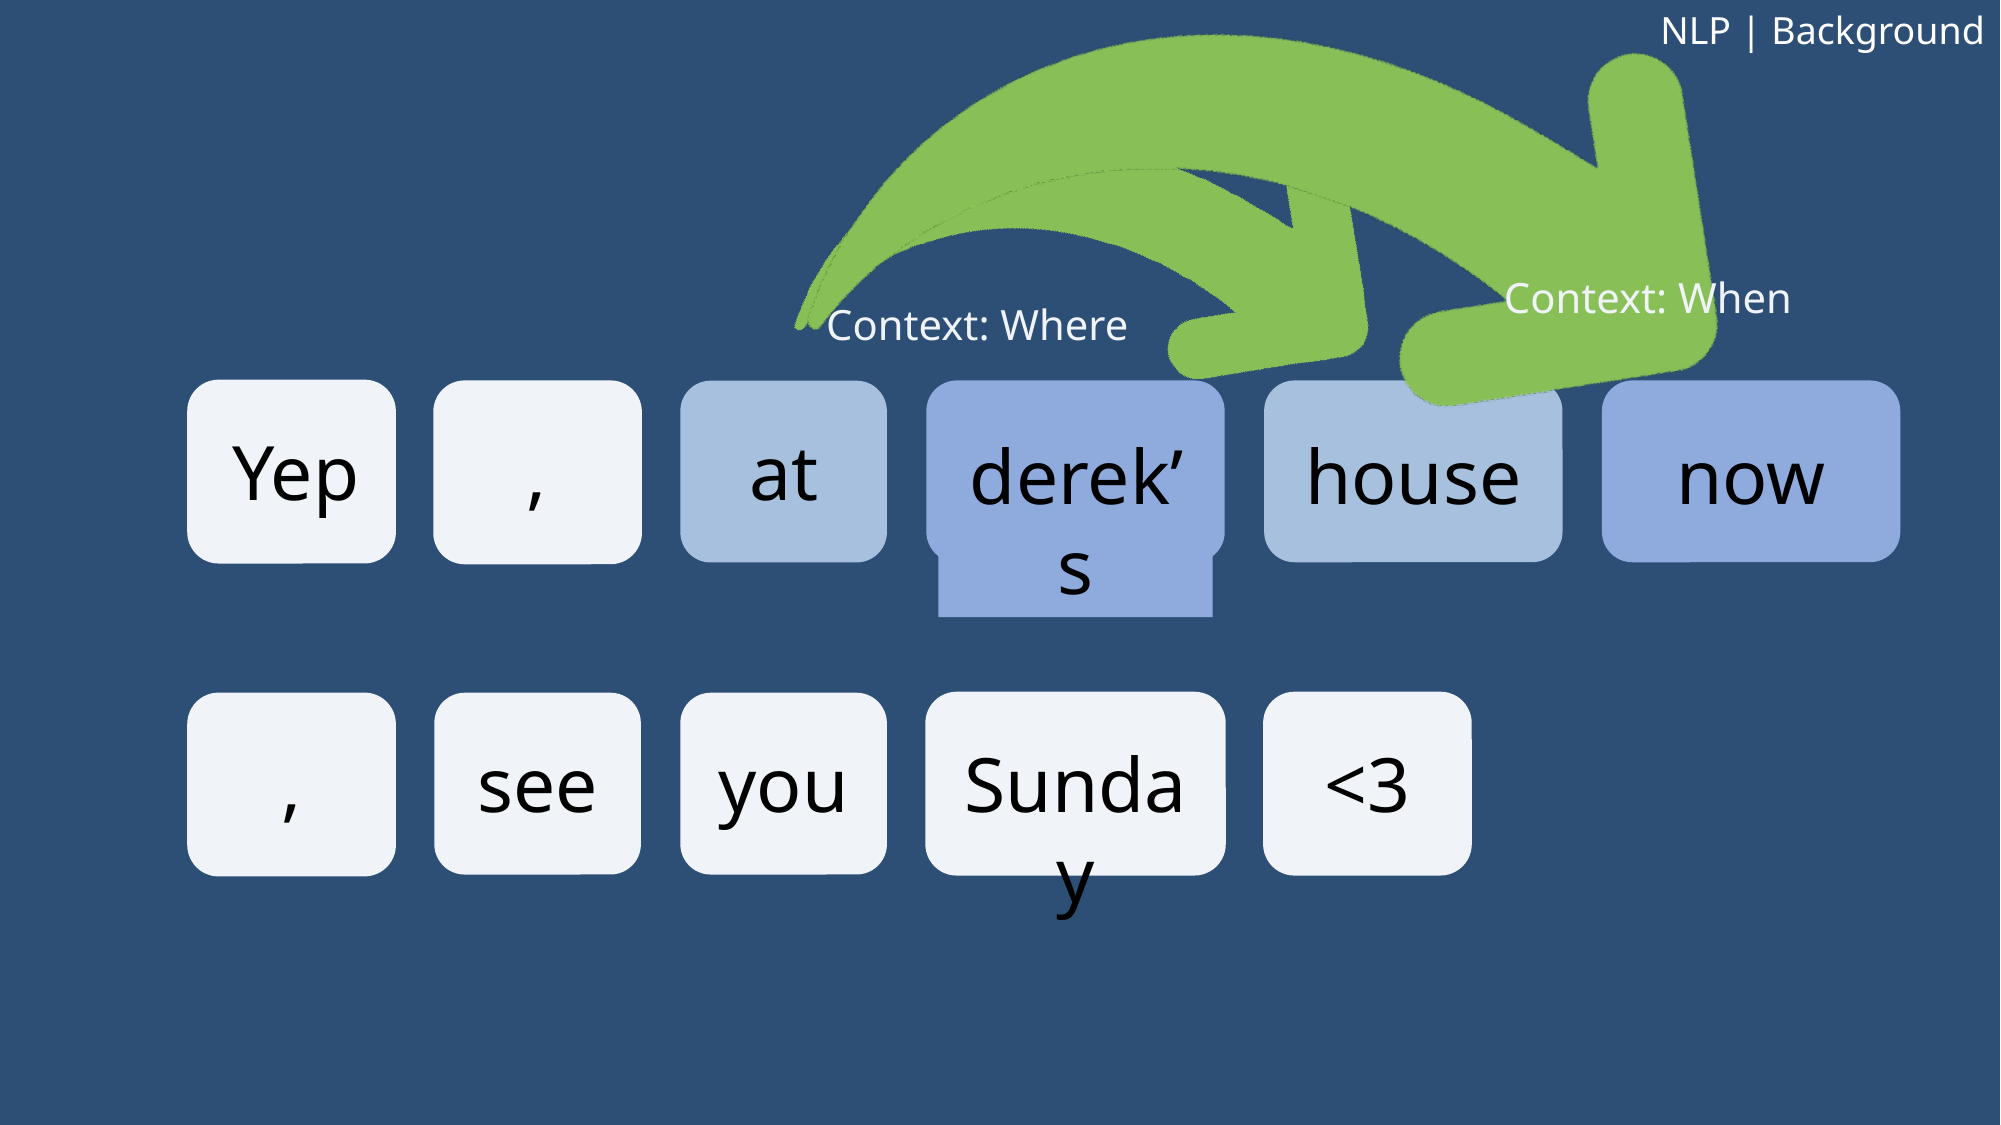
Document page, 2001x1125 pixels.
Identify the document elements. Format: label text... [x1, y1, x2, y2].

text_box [680, 380, 887, 563]
text_box [187, 379, 396, 564]
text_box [680, 692, 887, 875]
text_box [434, 692, 641, 875]
text_box Yep [217, 418, 376, 524]
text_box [434, 381, 641, 564]
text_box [926, 692, 1225, 875]
picture [774, 0, 1846, 692]
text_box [188, 693, 395, 876]
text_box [1264, 692, 1471, 875]
text_box Context: When [1694, 264, 1903, 330]
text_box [1694, 380, 1901, 563]
text_box NLP | Background [1694, 0, 2000, 60]
